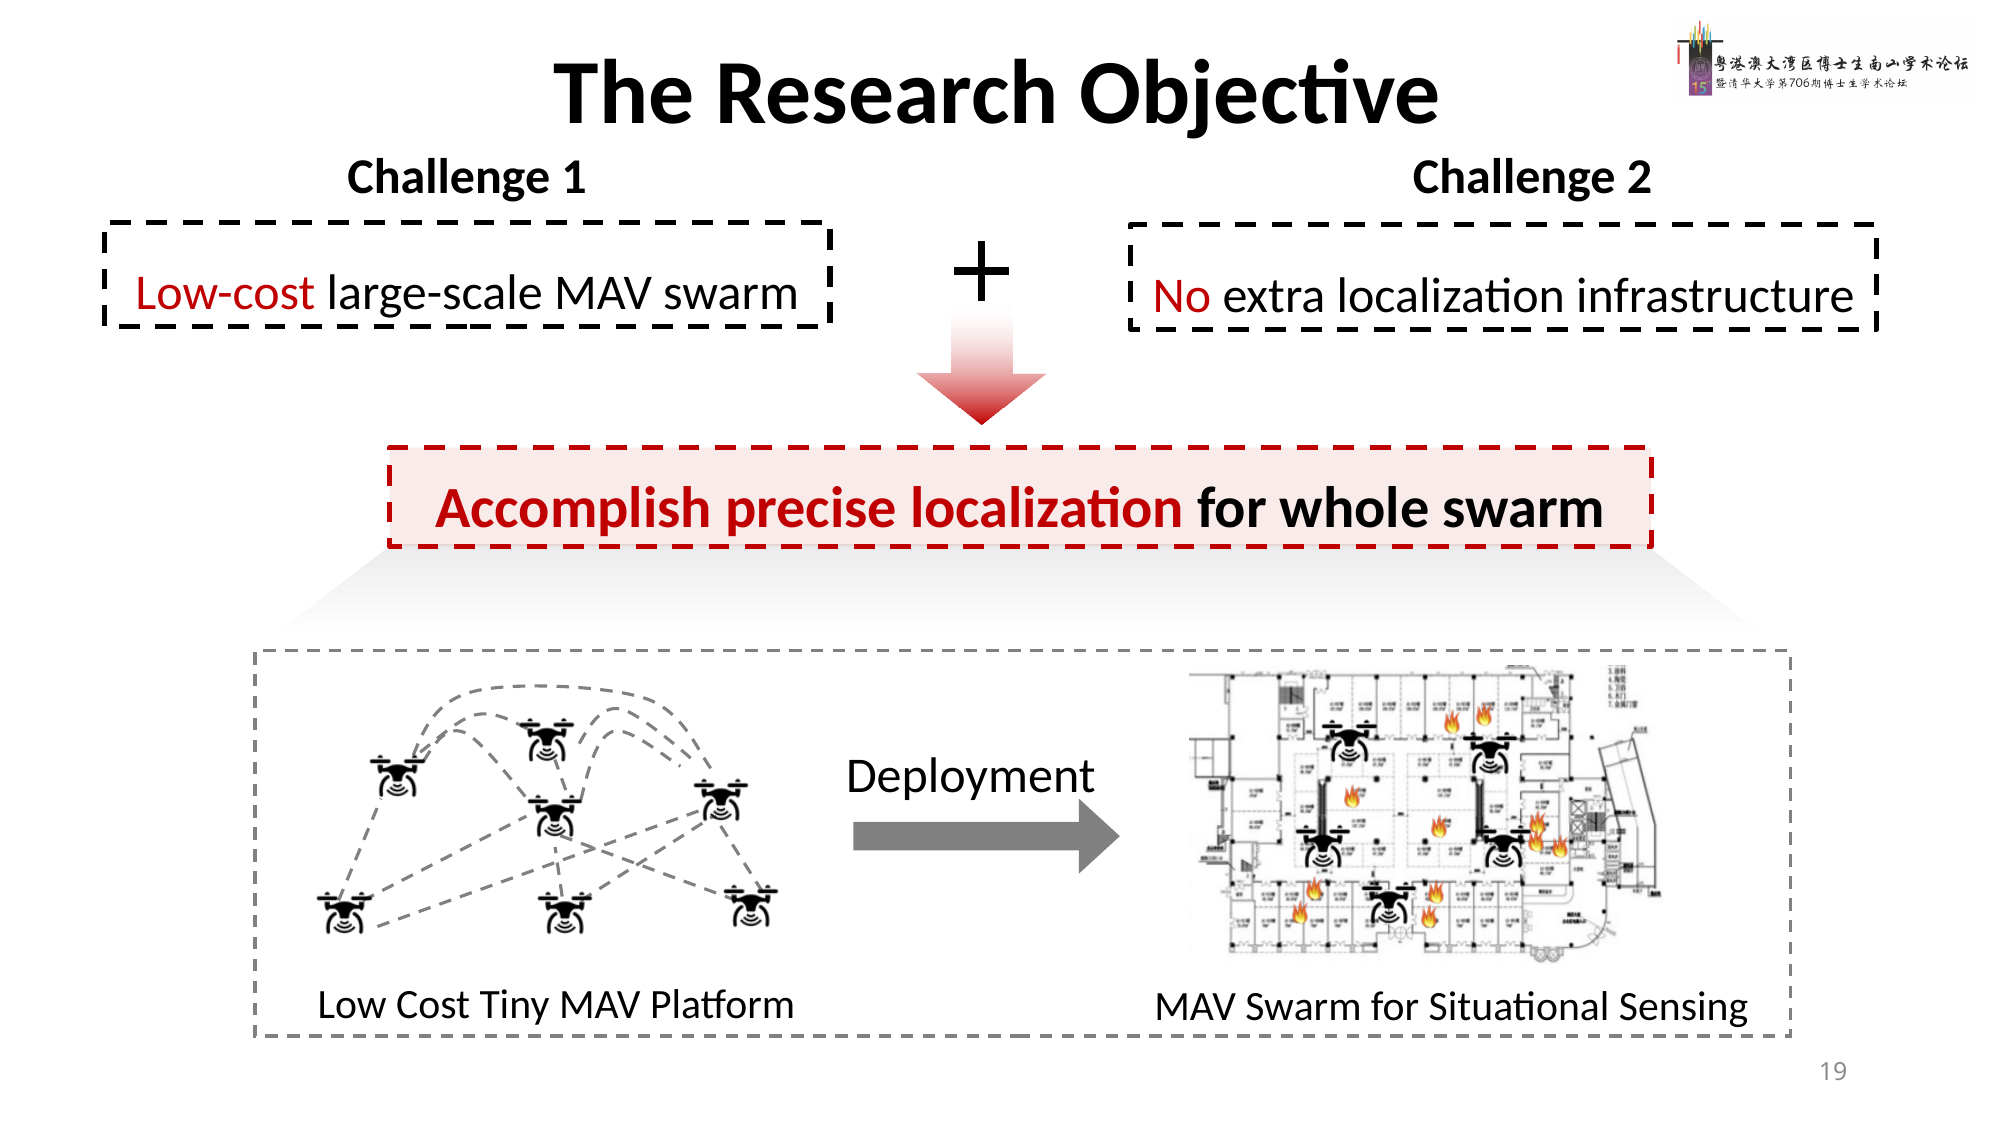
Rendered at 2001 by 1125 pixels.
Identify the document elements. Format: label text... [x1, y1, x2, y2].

text_box The Research Objective [18, 24, 1978, 150]
text_box Low-cost large-scale MAV swarm [104, 222, 268, 327]
slide_number 19 [1412, 1042, 1863, 1103]
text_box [268, 61, 1770, 640]
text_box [244, 650, 1791, 1037]
text_box No extra localization infrastructure [1770, 224, 1877, 330]
